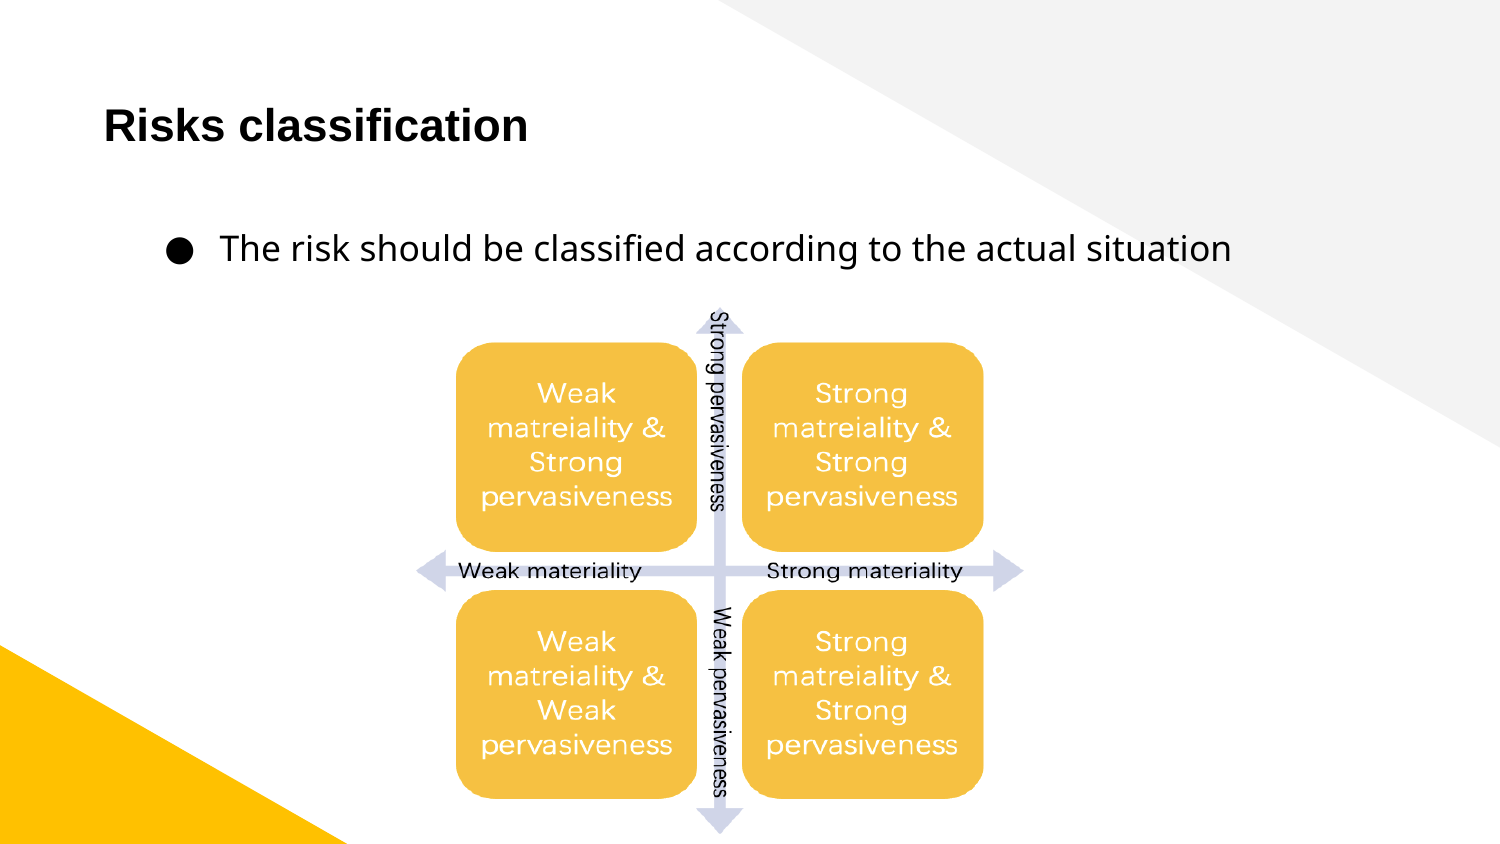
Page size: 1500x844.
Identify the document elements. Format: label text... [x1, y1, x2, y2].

picture [400, 295, 1055, 844]
title Risks classification [88, 80, 1418, 175]
text_box The risk should be classified according to the actual situation [129, 189, 1369, 319]
